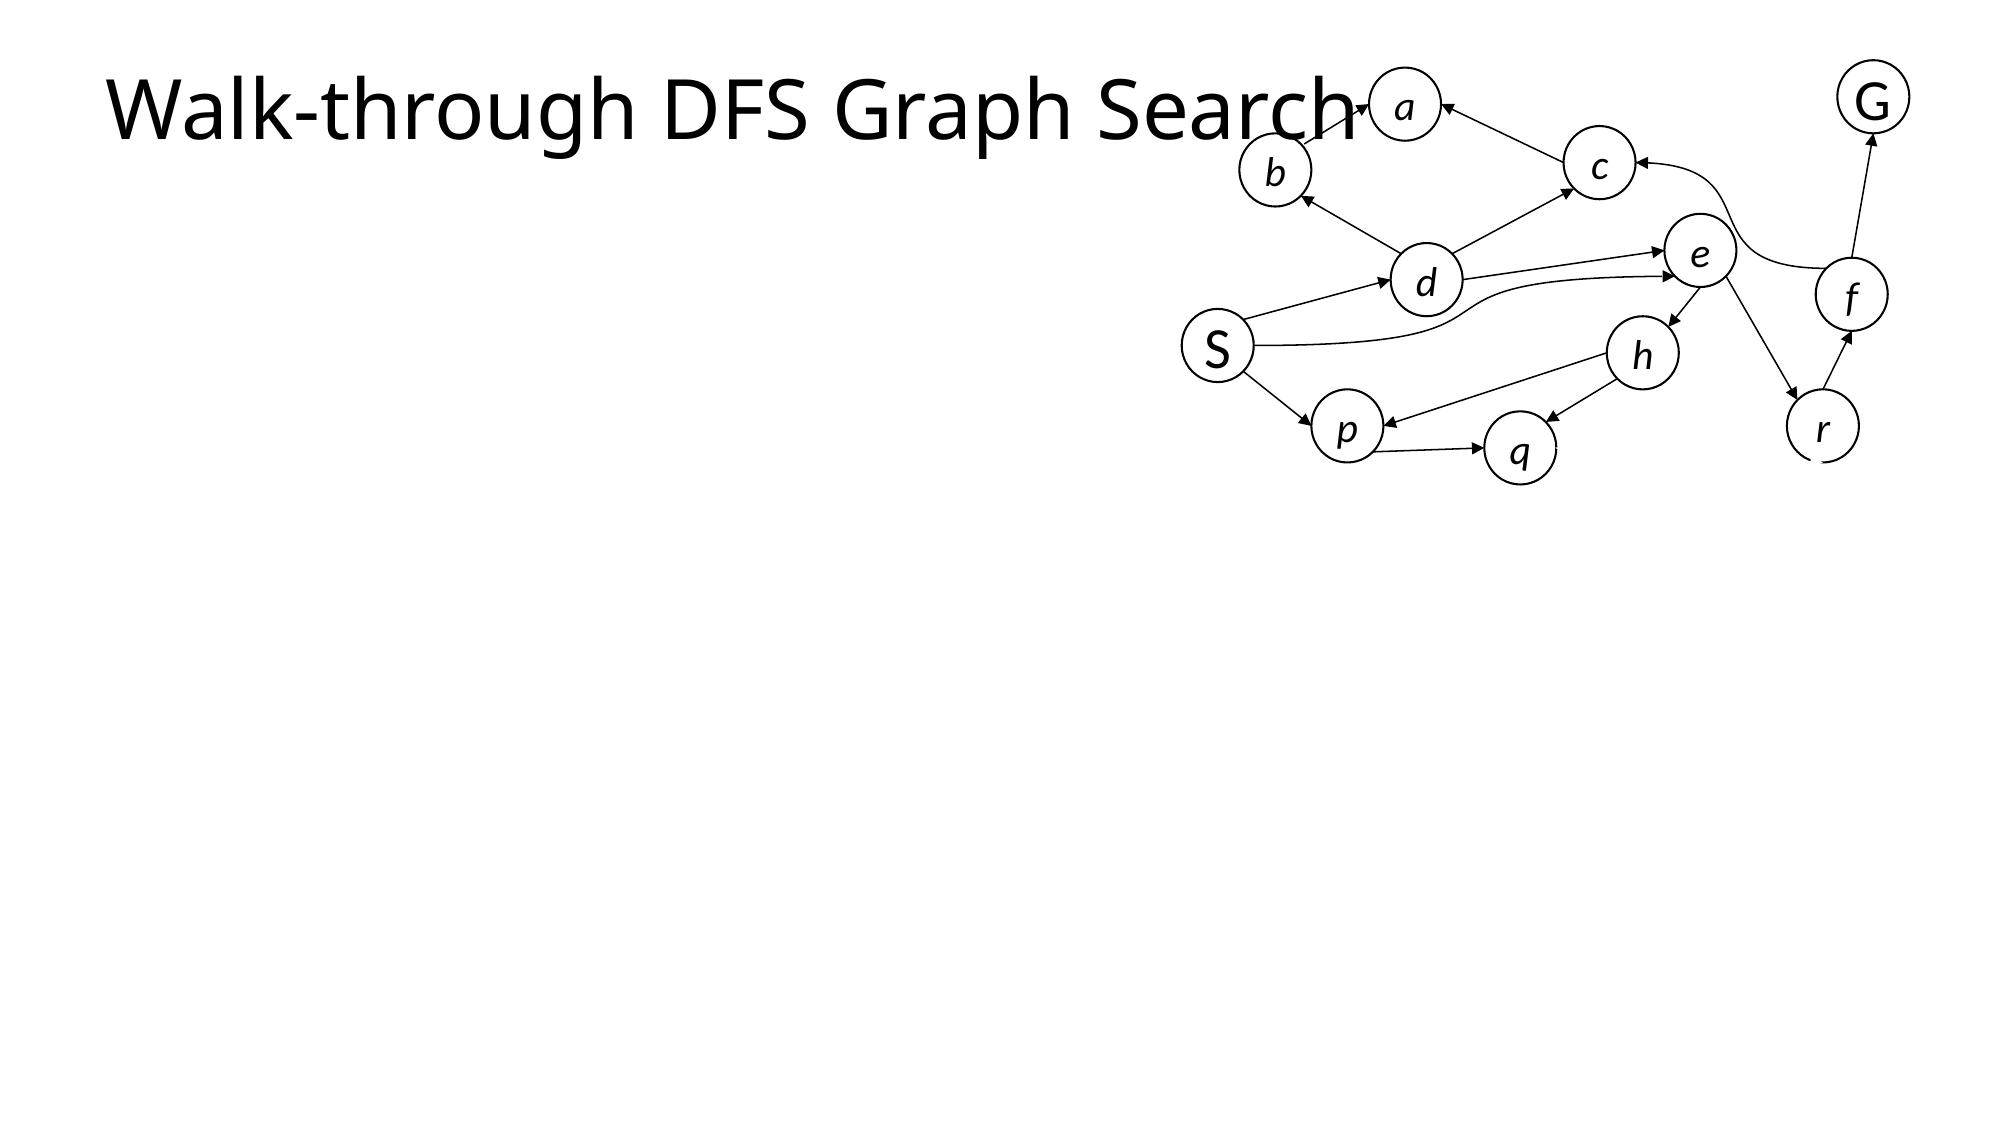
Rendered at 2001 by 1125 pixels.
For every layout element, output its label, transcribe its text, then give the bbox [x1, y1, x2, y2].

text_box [1181, 60, 1910, 485]
title Walk-through DFS Graph Search [90, 60, 1181, 164]
